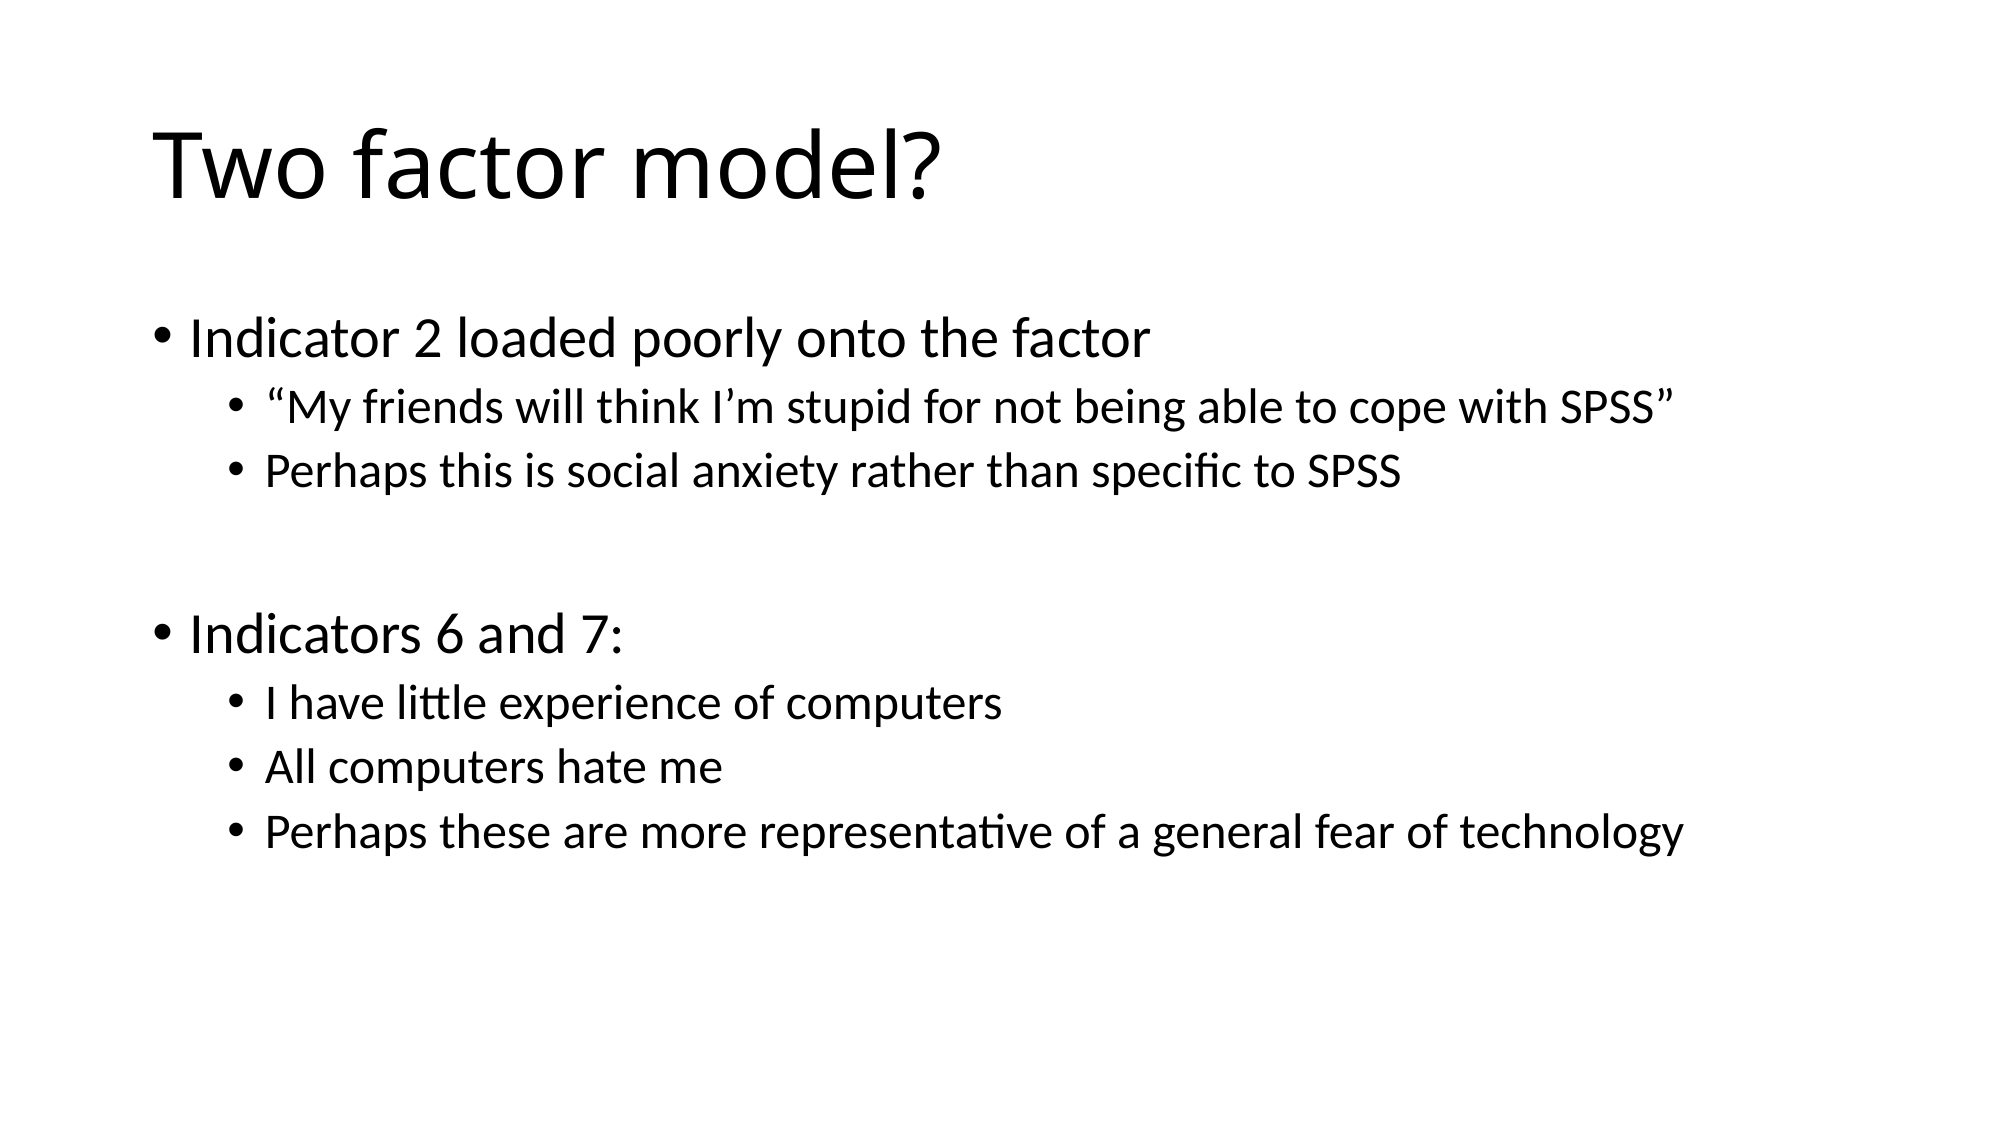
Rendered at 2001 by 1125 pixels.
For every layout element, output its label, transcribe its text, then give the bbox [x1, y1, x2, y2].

title Two factor model? [137, 59, 1863, 278]
list Indicator 2 loaded poorly onto the factor “My friends will think I’m stupid for not being able to cope with SPSS” Perhaps this is social anxiety rather than specific to SPSS Indicators 6 and 7: I have little experience of computers All computers hate me Perhaps these are more representative of a general fear of technology [137, 299, 1863, 1014]
